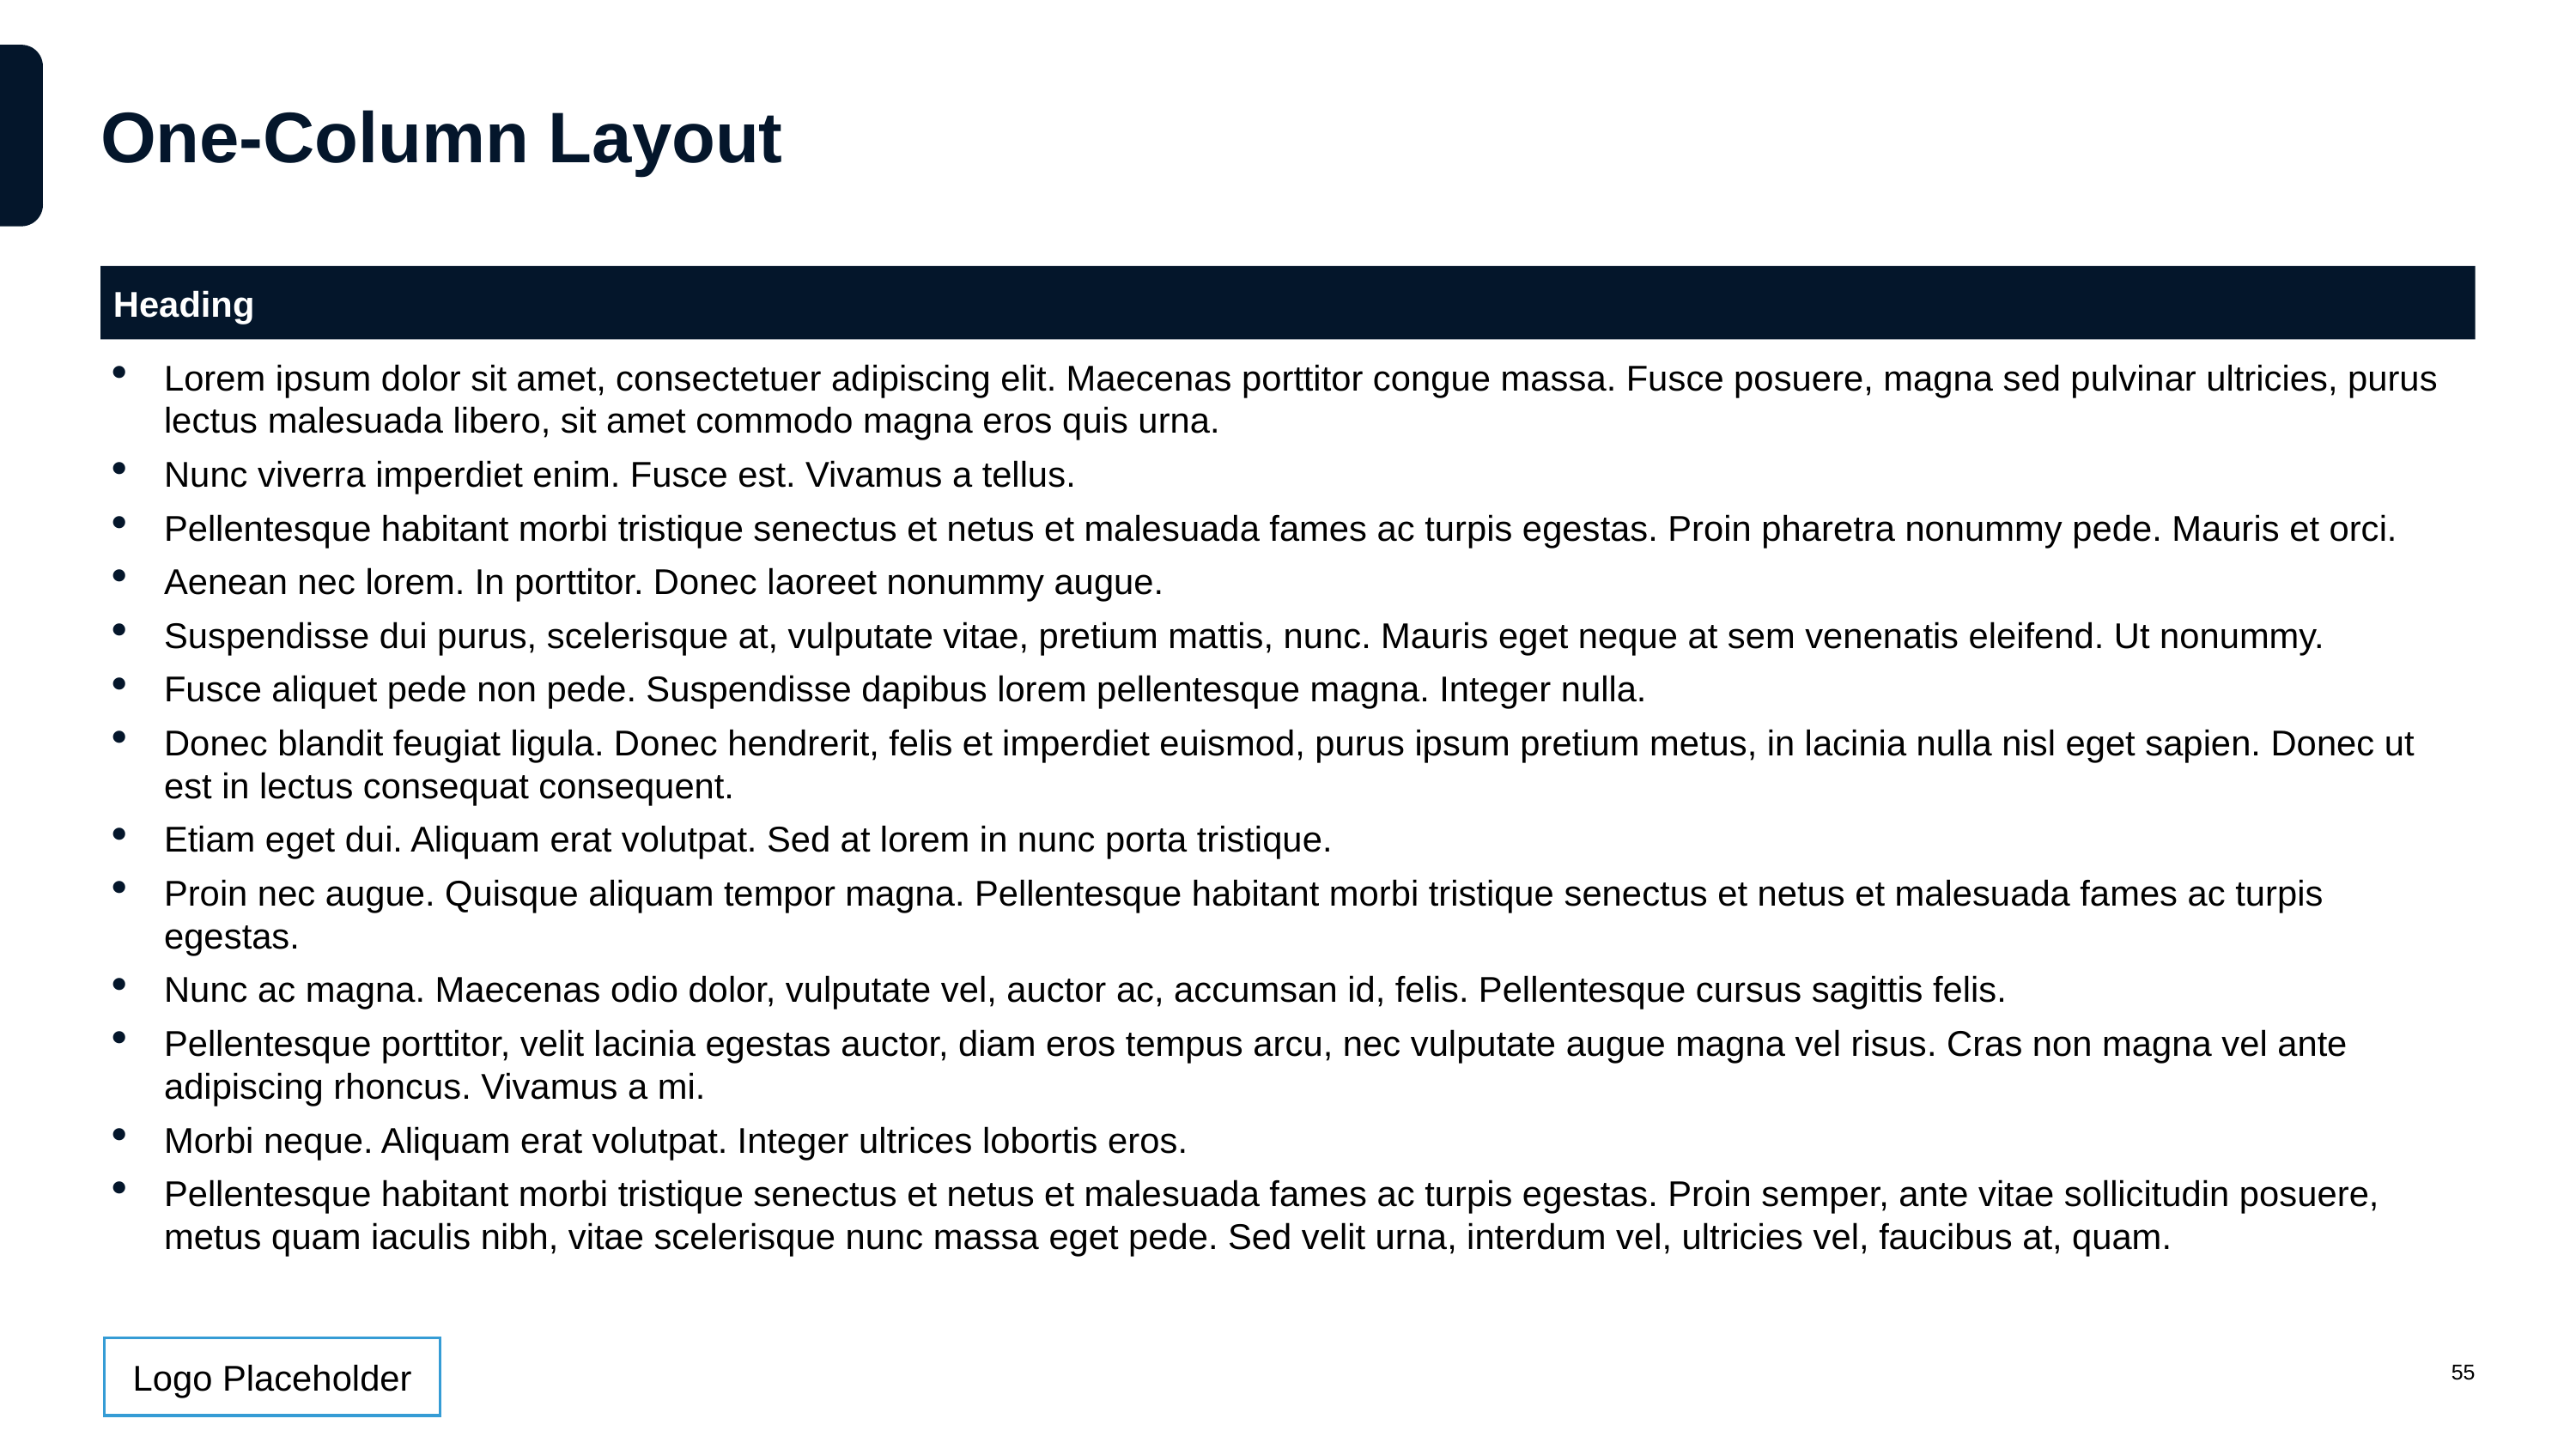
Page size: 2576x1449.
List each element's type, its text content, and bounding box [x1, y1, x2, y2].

text_box Lorem ipsum dolor sit amet, consectetuer adipiscing elit. Maecenas porttitor congue massa. Fusce posuere, magna sed pulvinar ultricies, purus lectus malesuada libero, sit amet commodo magna eros quis urna. Nunc viverra imperdiet enim. Fusce est. Vivamus a tellus. Pellentesque habitant morbi tristique senectus et netus et malesuada fames ac turpis egestas. Proin pharetra nonummy pede. Mauris et orci. Aenean nec lorem. In porttitor. Donec laoreet nonummy augue. Suspendisse dui purus, scelerisque at, vulputate vitae, pretium mattis, nunc. Mauris eget neque at sem venenatis eleifend. Ut nonummy. Fusce aliquet pede non pede. Suspendisse dapibus lorem pellentesque magna. Integer nulla. Donec blandit feugiat ligula. Donec hendrerit, felis et imperdiet euismod, purus ipsum pretium metus, in lacinia nulla nisl eget sapien. Donec ut est in lectus consequat consequent. Etiam eget dui. Aliquam erat volutpat. Sed at lorem in nunc porta tristique. Proin nec augue. Quisque aliquam tempor magna. Pellentesque habitant morbi tristique senectus et netus et malesuada fames ac turpis egestas. Nunc ac magna. Maecenas odio dolor, vulputate vel, auctor ac, accumsan id, felis. Pellentesque cursus sagittis felis. Pellentesque porttitor, velit lacinia egestas auctor, diam eros tempus arcu, nec vulputate augue magna vel risus. Cras non magna vel ante adipiscing rhoncus. Vivamus a mi. Morbi neque. Aliquam erat volutpat. Integer ultrices lobortis eros. Pellentesque habitant morbi tristique senectus et netus et malesuada fames ac turpis egestas. Proin semper, ante vitae sollicitudin posuere, metus quam iaculis nibh, vitae scelerisque nunc massa eget pede. Sed velit urna, interdum vel, ultricies vel, faucibus at, quam. [100, 338, 2476, 1302]
slide_number 55 [2362, 1337, 2476, 1404]
text_box Heading [100, 264, 2476, 338]
title One-Column Layout [100, 45, 2476, 223]
